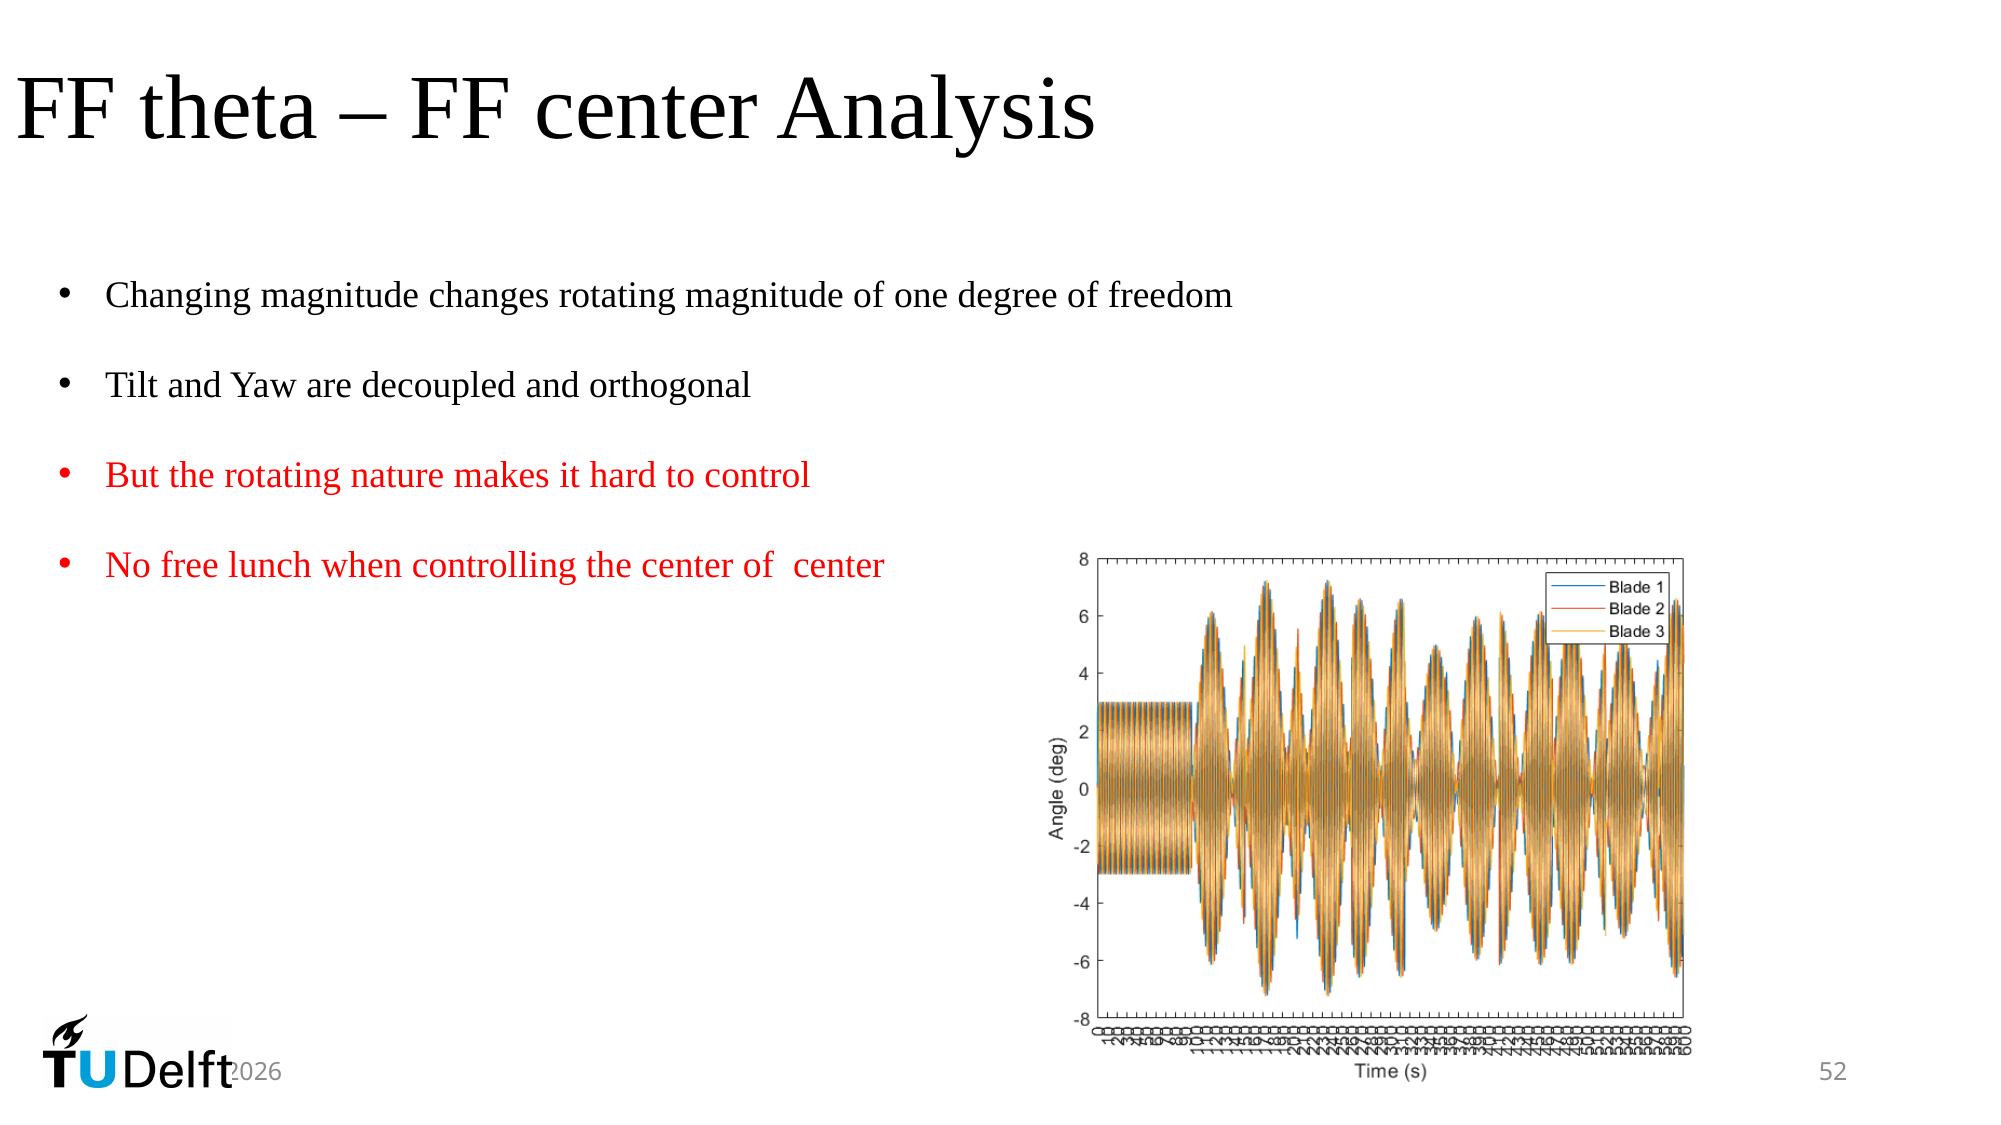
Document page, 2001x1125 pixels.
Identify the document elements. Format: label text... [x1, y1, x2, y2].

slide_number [137, 1042, 588, 1103]
picture [999, 516, 1755, 1083]
text_box Changing magnitude changes rotating magnitude of one degree of freedom Tilt and Yaw are decoupled and orthogonal But the rotating nature makes it hard to control No free lunch when controlling the center of center [43, 217, 1821, 593]
title FF theta – FF center Analysis [0, 0, 1725, 218]
picture [43, 1014, 232, 1088]
slide_number 52 [1412, 1042, 1863, 1103]
